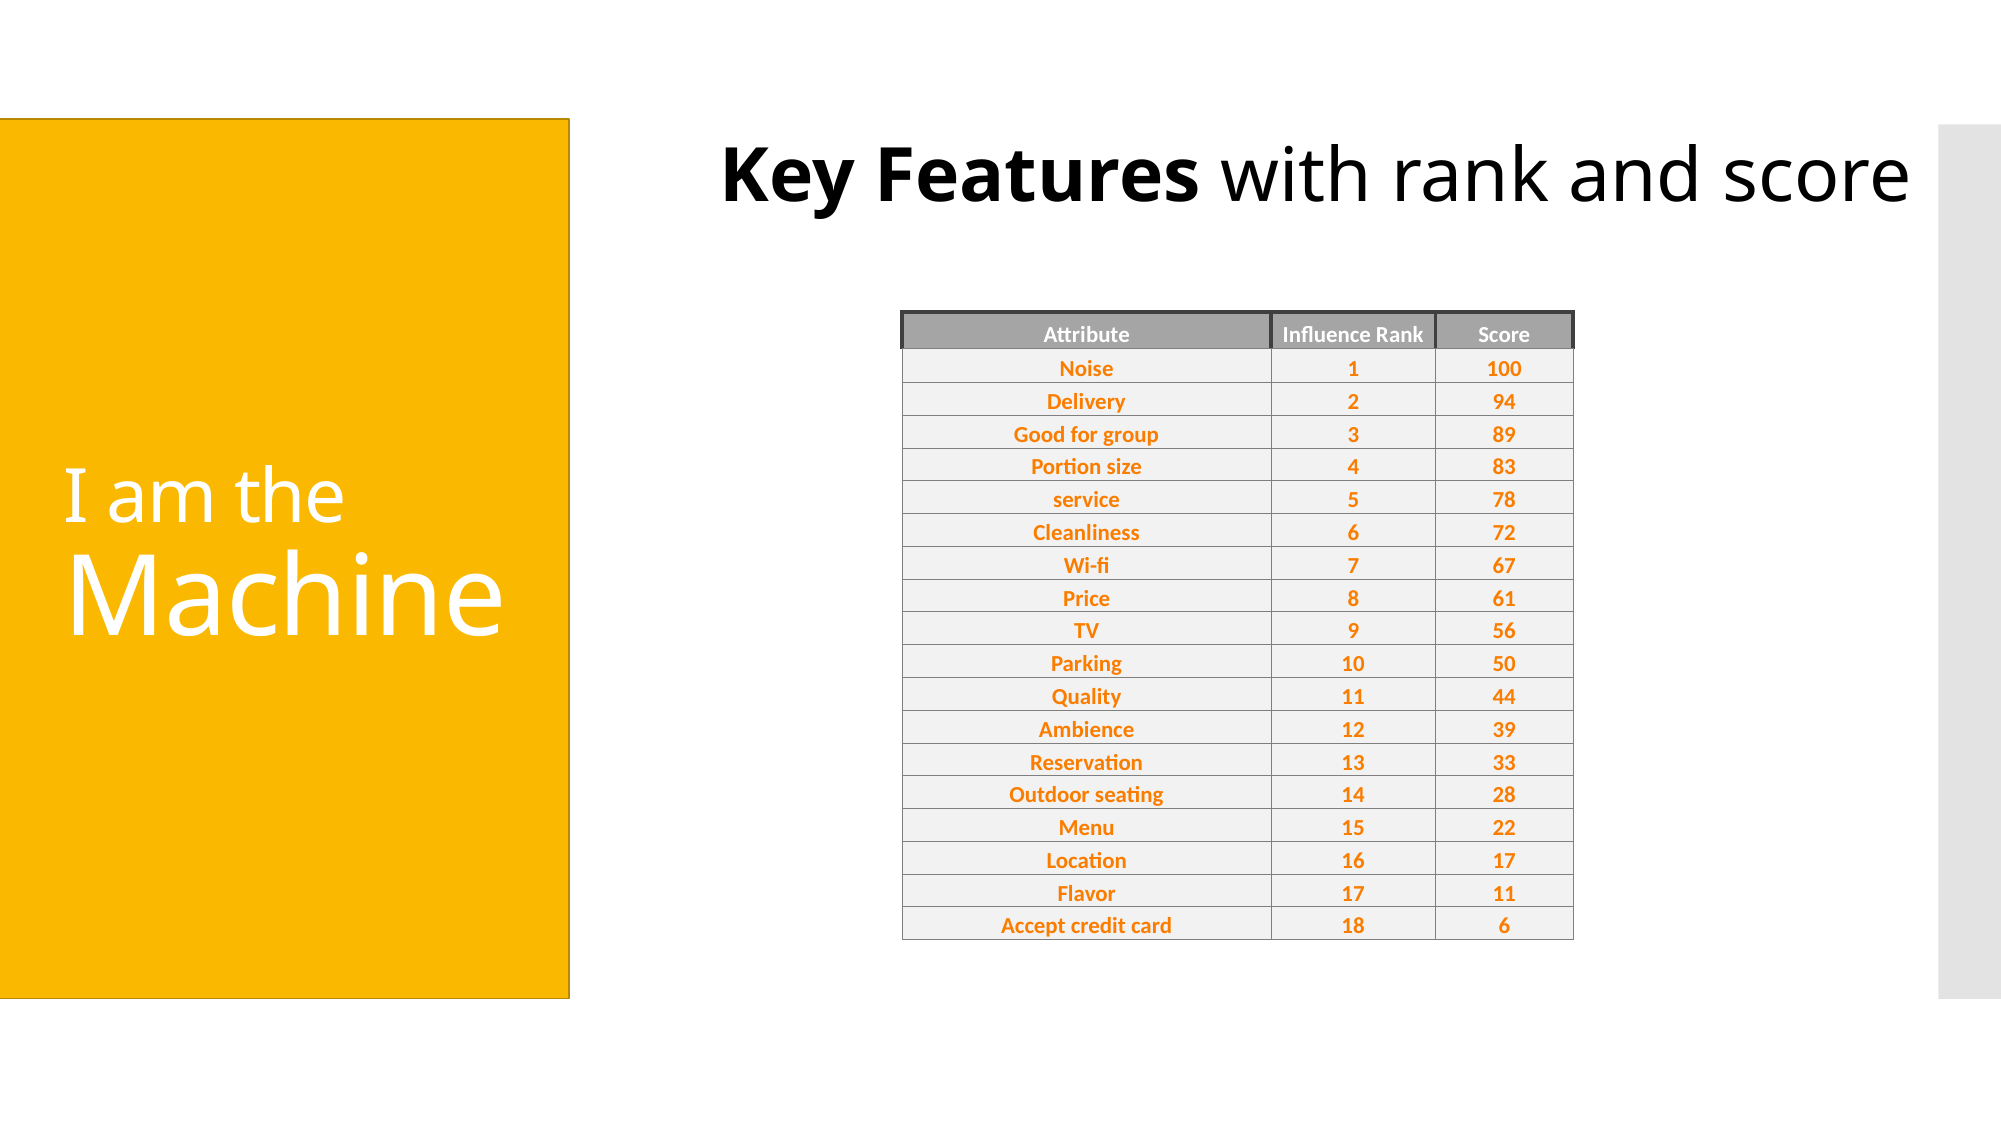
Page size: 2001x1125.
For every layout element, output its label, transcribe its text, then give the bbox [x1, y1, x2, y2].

table_cell 67 [1436, 547, 1573, 579]
table_cell Parking [903, 645, 1271, 677]
table_cell Noise [903, 349, 1271, 382]
table_cell 11 [1436, 875, 1573, 906]
table_cell 7 [1272, 547, 1435, 579]
table_cell Outdoor seating [903, 776, 1271, 808]
table_cell 11 [1272, 678, 1435, 710]
table_cell 1 [1272, 349, 1435, 382]
table_cell 33 [1436, 744, 1573, 775]
table_cell Accept credit card [903, 907, 1271, 939]
table_cell service [903, 481, 1271, 513]
table_cell 16 [1272, 842, 1435, 874]
table_cell 4 [1272, 449, 1435, 480]
table_cell 5 [1272, 481, 1435, 513]
table_cell Delivery [903, 383, 1271, 415]
table_cell 10 [1272, 645, 1435, 677]
table_cell 44 [1436, 678, 1573, 710]
table_cell 50 [1436, 645, 1573, 677]
table_cell 6 [1436, 907, 1573, 939]
table_cell 3 [1272, 416, 1435, 448]
table_cell Cleanliness [903, 514, 1271, 546]
table_cell 14 [1272, 776, 1435, 808]
table_cell 17 [1436, 842, 1573, 874]
table_cell 2 [1272, 383, 1435, 415]
table_cell 15 [1272, 809, 1435, 841]
table_cell 100 [1436, 349, 1573, 382]
table_cell 94 [1436, 383, 1573, 415]
table_cell 6 [1272, 514, 1435, 546]
table_cell Wi-fi [903, 547, 1271, 579]
table_cell 28 [1436, 776, 1573, 808]
table_header Attribute [904, 314, 1269, 348]
table_cell 13 [1272, 744, 1435, 775]
table_cell 8 [1272, 580, 1435, 611]
table_cell Price [903, 580, 1271, 611]
table_cell 89 [1436, 416, 1573, 448]
table_cell 9 [1272, 612, 1435, 644]
text_box [0, 118, 570, 999]
table_cell 39 [1436, 711, 1573, 743]
table_cell 22 [1436, 809, 1573, 841]
table_cell 12 [1272, 711, 1435, 743]
table_cell 18 [1272, 907, 1435, 939]
table_cell Location [903, 842, 1271, 874]
table_cell Quality [903, 678, 1271, 710]
table_cell Menu [903, 809, 1271, 841]
table_cell 61 [1436, 580, 1573, 611]
table_cell TV [903, 612, 1271, 644]
title I am the Machine [48, 177, 533, 941]
text_box Key Features with rank and score [704, 119, 1978, 224]
table_header Score [1437, 314, 1571, 348]
table_cell 83 [1436, 449, 1573, 480]
table_header Influence Rank [1273, 314, 1434, 348]
table_cell Good for group [903, 416, 1271, 448]
table_cell Ambience [903, 711, 1271, 743]
table_cell 78 [1436, 481, 1573, 513]
table_cell 72 [1436, 514, 1573, 546]
table_cell Flavor [903, 875, 1271, 906]
table_cell 17 [1272, 875, 1435, 906]
table_cell Portion size [903, 449, 1271, 480]
table_cell 56 [1436, 612, 1573, 644]
table_cell Reservation [903, 744, 1271, 775]
